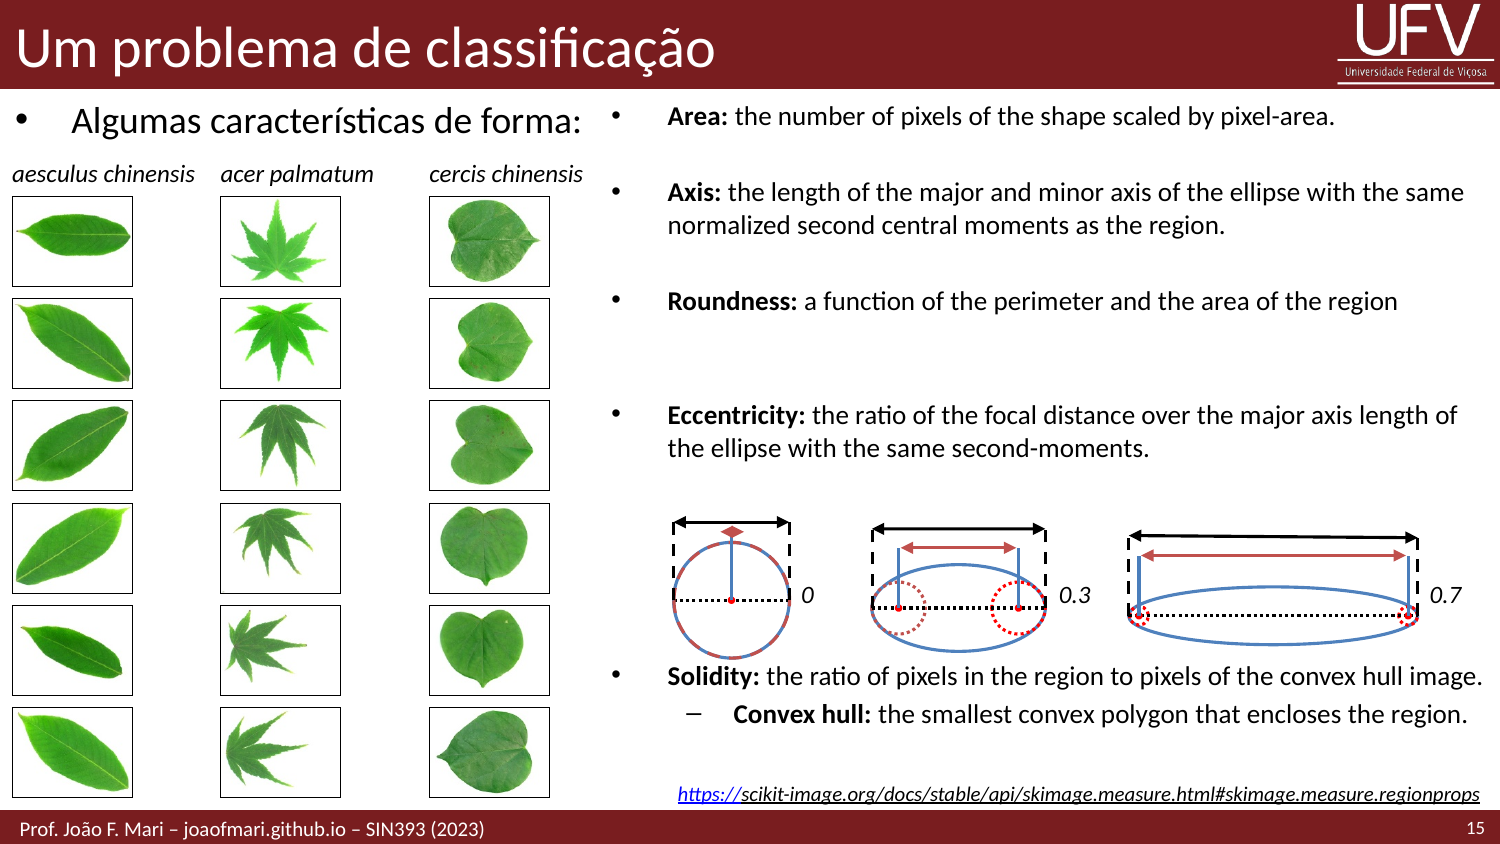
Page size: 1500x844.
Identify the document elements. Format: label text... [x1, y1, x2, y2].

picture [220, 196, 342, 287]
text_box cercis chinensis [427, 147, 640, 198]
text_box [673, 521, 1477, 659]
picture [220, 707, 342, 798]
title Um problema de classificação [0, 0, 1500, 88]
slide_number 15 [1328, 813, 1500, 844]
picture [429, 400, 550, 492]
picture [429, 196, 550, 287]
picture [11, 400, 133, 492]
picture [429, 502, 550, 594]
picture [11, 298, 133, 389]
picture [220, 502, 342, 594]
text_box aesculus chinensis [10, 147, 223, 198]
picture [11, 502, 133, 594]
picture [11, 604, 133, 696]
text_box acer palmatum [223, 147, 427, 198]
picture [220, 604, 342, 696]
picture [429, 298, 550, 389]
picture [11, 196, 133, 287]
picture [429, 707, 550, 798]
picture [220, 400, 342, 492]
picture [220, 298, 342, 389]
picture [11, 707, 133, 798]
footer Prof. João F. Mari – joaofmari.github.io – SIN393 (2023) [0, 812, 1034, 844]
text_box https://scikit-image.org/docs/stable/api/skimage.measure.html#skimage.measure.regionprops [558, 772, 1500, 813]
picture [429, 604, 550, 696]
list Algumas características de forma: [0, 88, 1500, 812]
